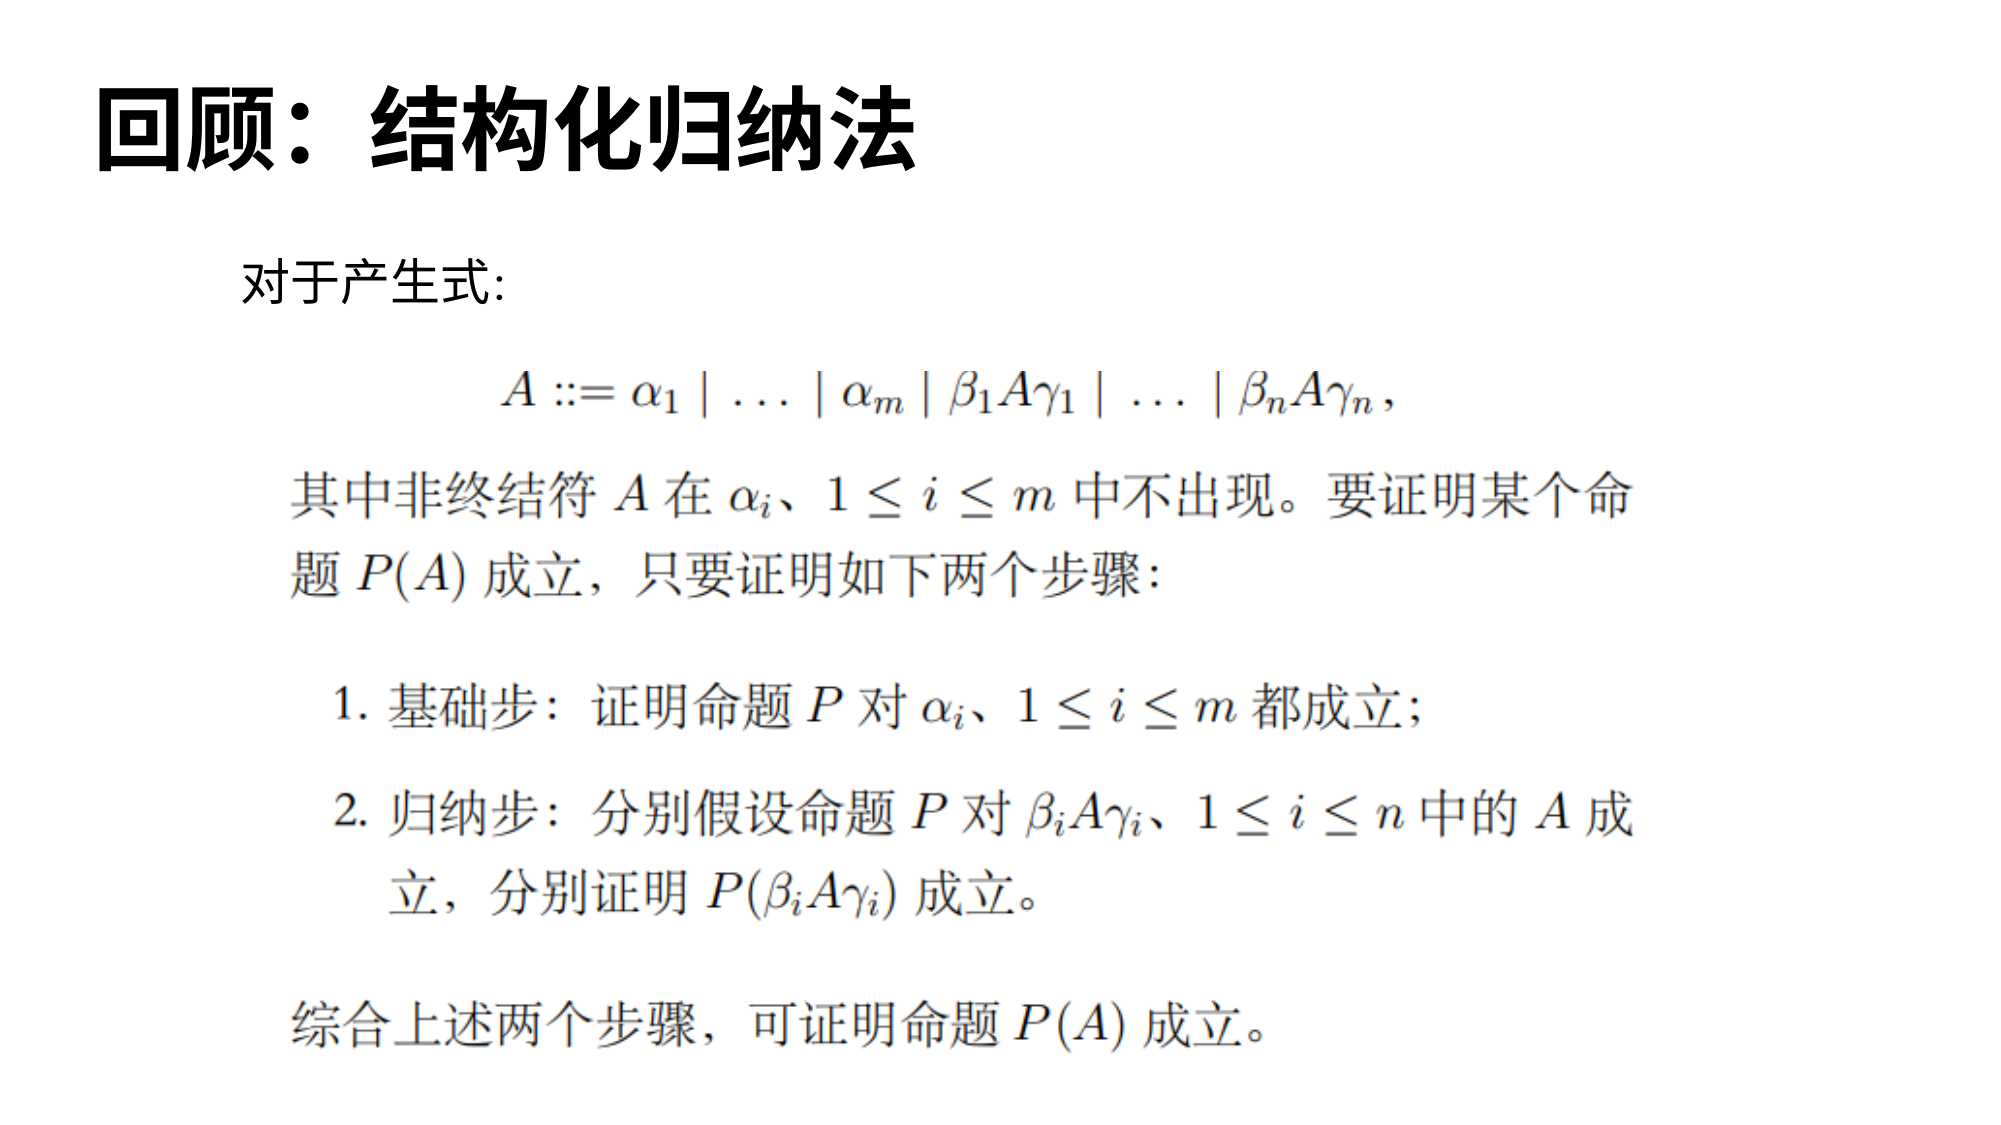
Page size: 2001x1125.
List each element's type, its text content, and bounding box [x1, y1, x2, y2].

picture [186, 371, 1836, 1067]
title 回顾：结构化归纳法 [78, 25, 1804, 243]
text_box 对于产生式： [225, 242, 544, 318]
